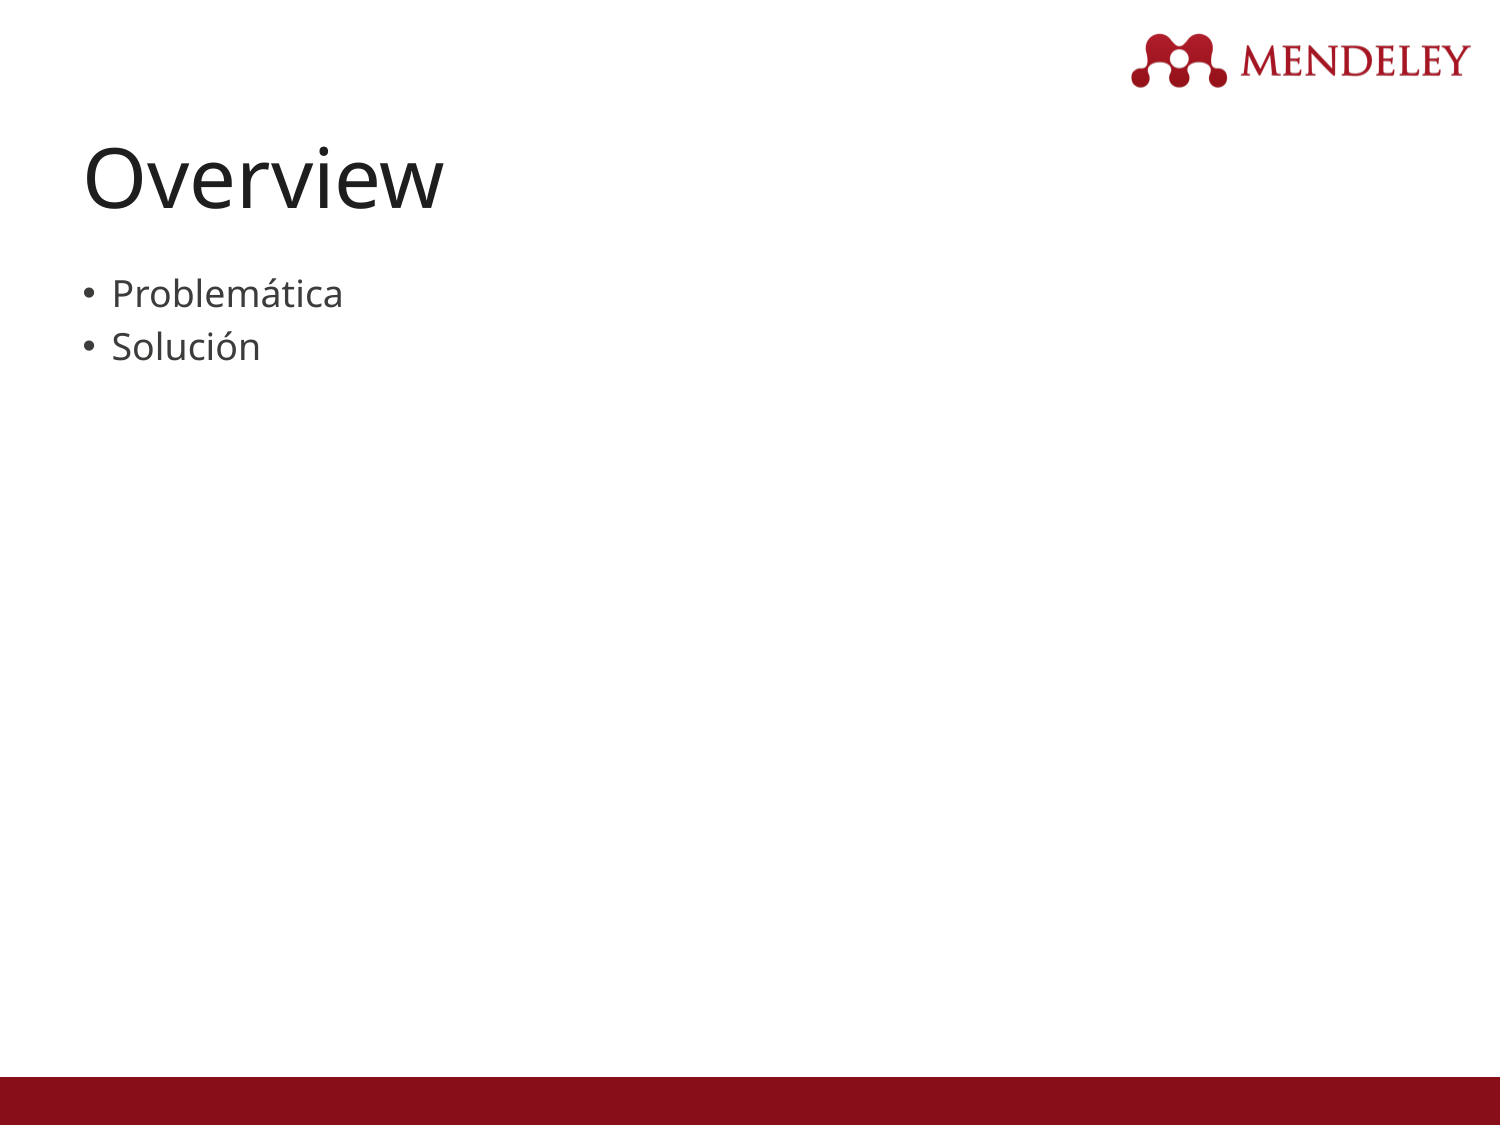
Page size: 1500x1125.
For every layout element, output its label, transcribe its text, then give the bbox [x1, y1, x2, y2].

title Overview [74, 0, 1426, 234]
picture [1426, 29, 1476, 99]
list Problemática Solución [74, 261, 738, 1125]
